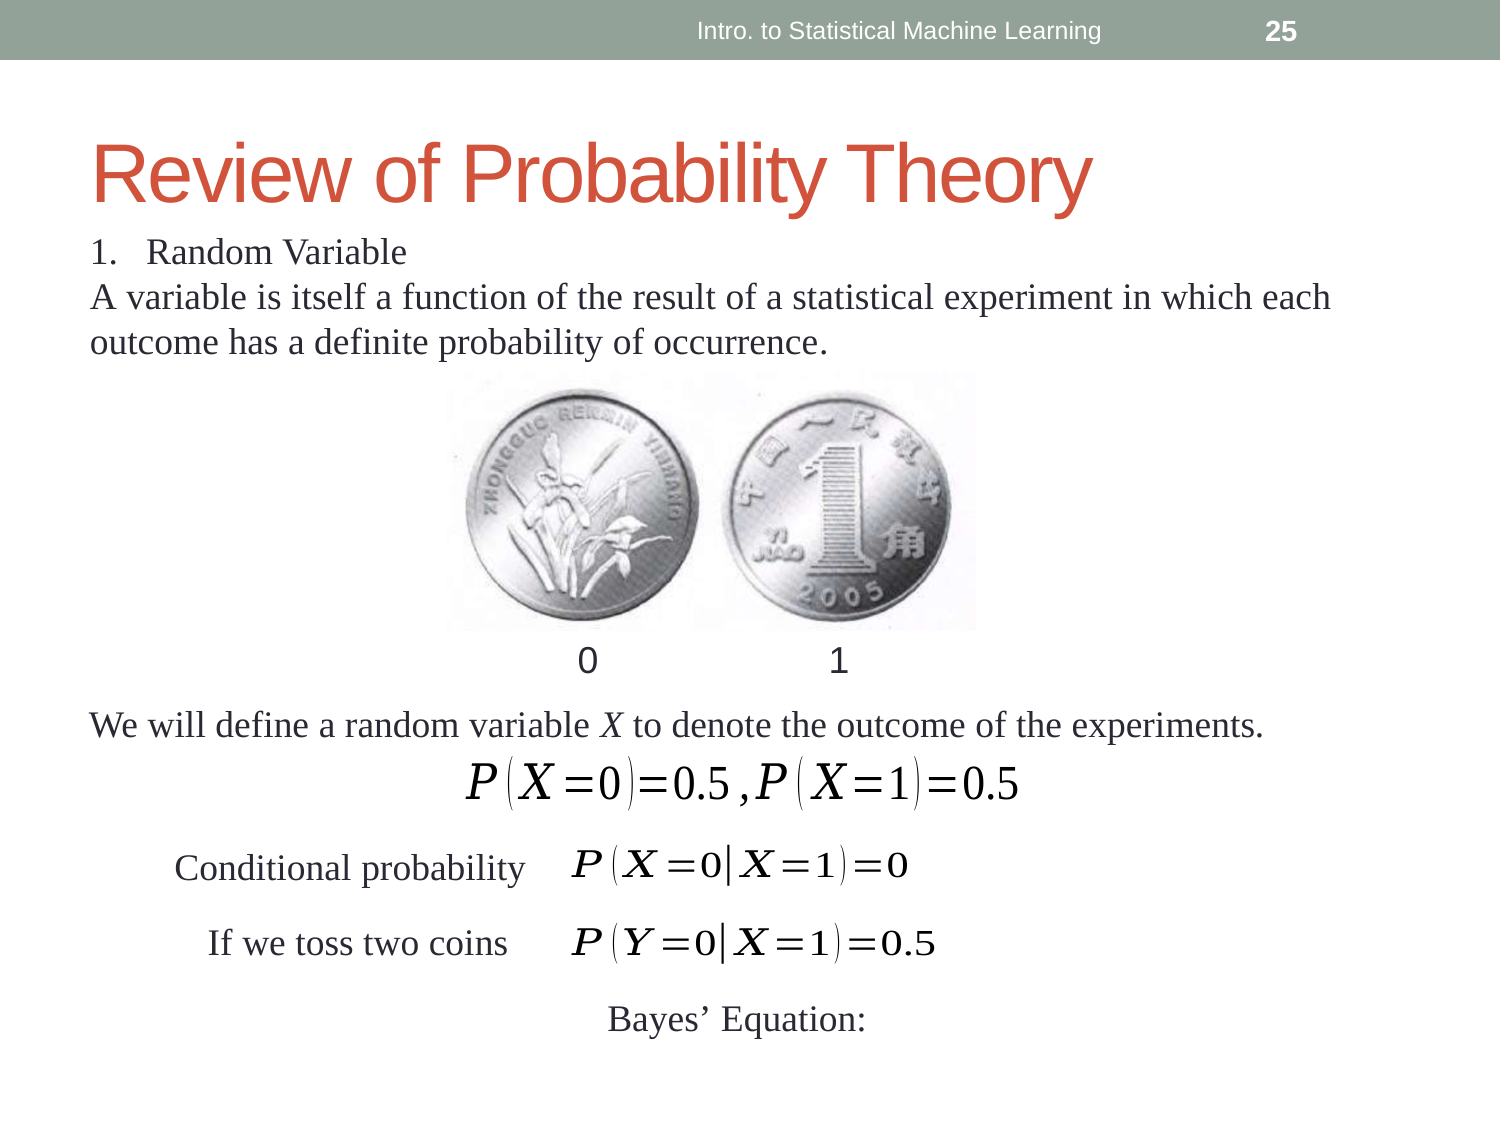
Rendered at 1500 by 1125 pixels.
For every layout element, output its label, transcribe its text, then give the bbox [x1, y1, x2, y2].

text_box We will define a random variable X to denote the outcome of the experiments. [74, 692, 1300, 753]
text_box Conditional probability [159, 835, 542, 896]
text_box If we toss two coins [192, 910, 524, 971]
footer Intro. to Statistical Machine Learning [562, 3, 1238, 57]
text_box 0 [562, 639, 614, 689]
text_box Random Variable A variable is itself a function of the result of a statistical experiment in which each outcome has a definite probability of occurrence. [74, 219, 1402, 370]
picture [446, 371, 976, 632]
text_box 1 [813, 639, 865, 689]
slide_number 25 [1250, 3, 1425, 57]
title Review of Probability Theory [75, 87, 1425, 250]
